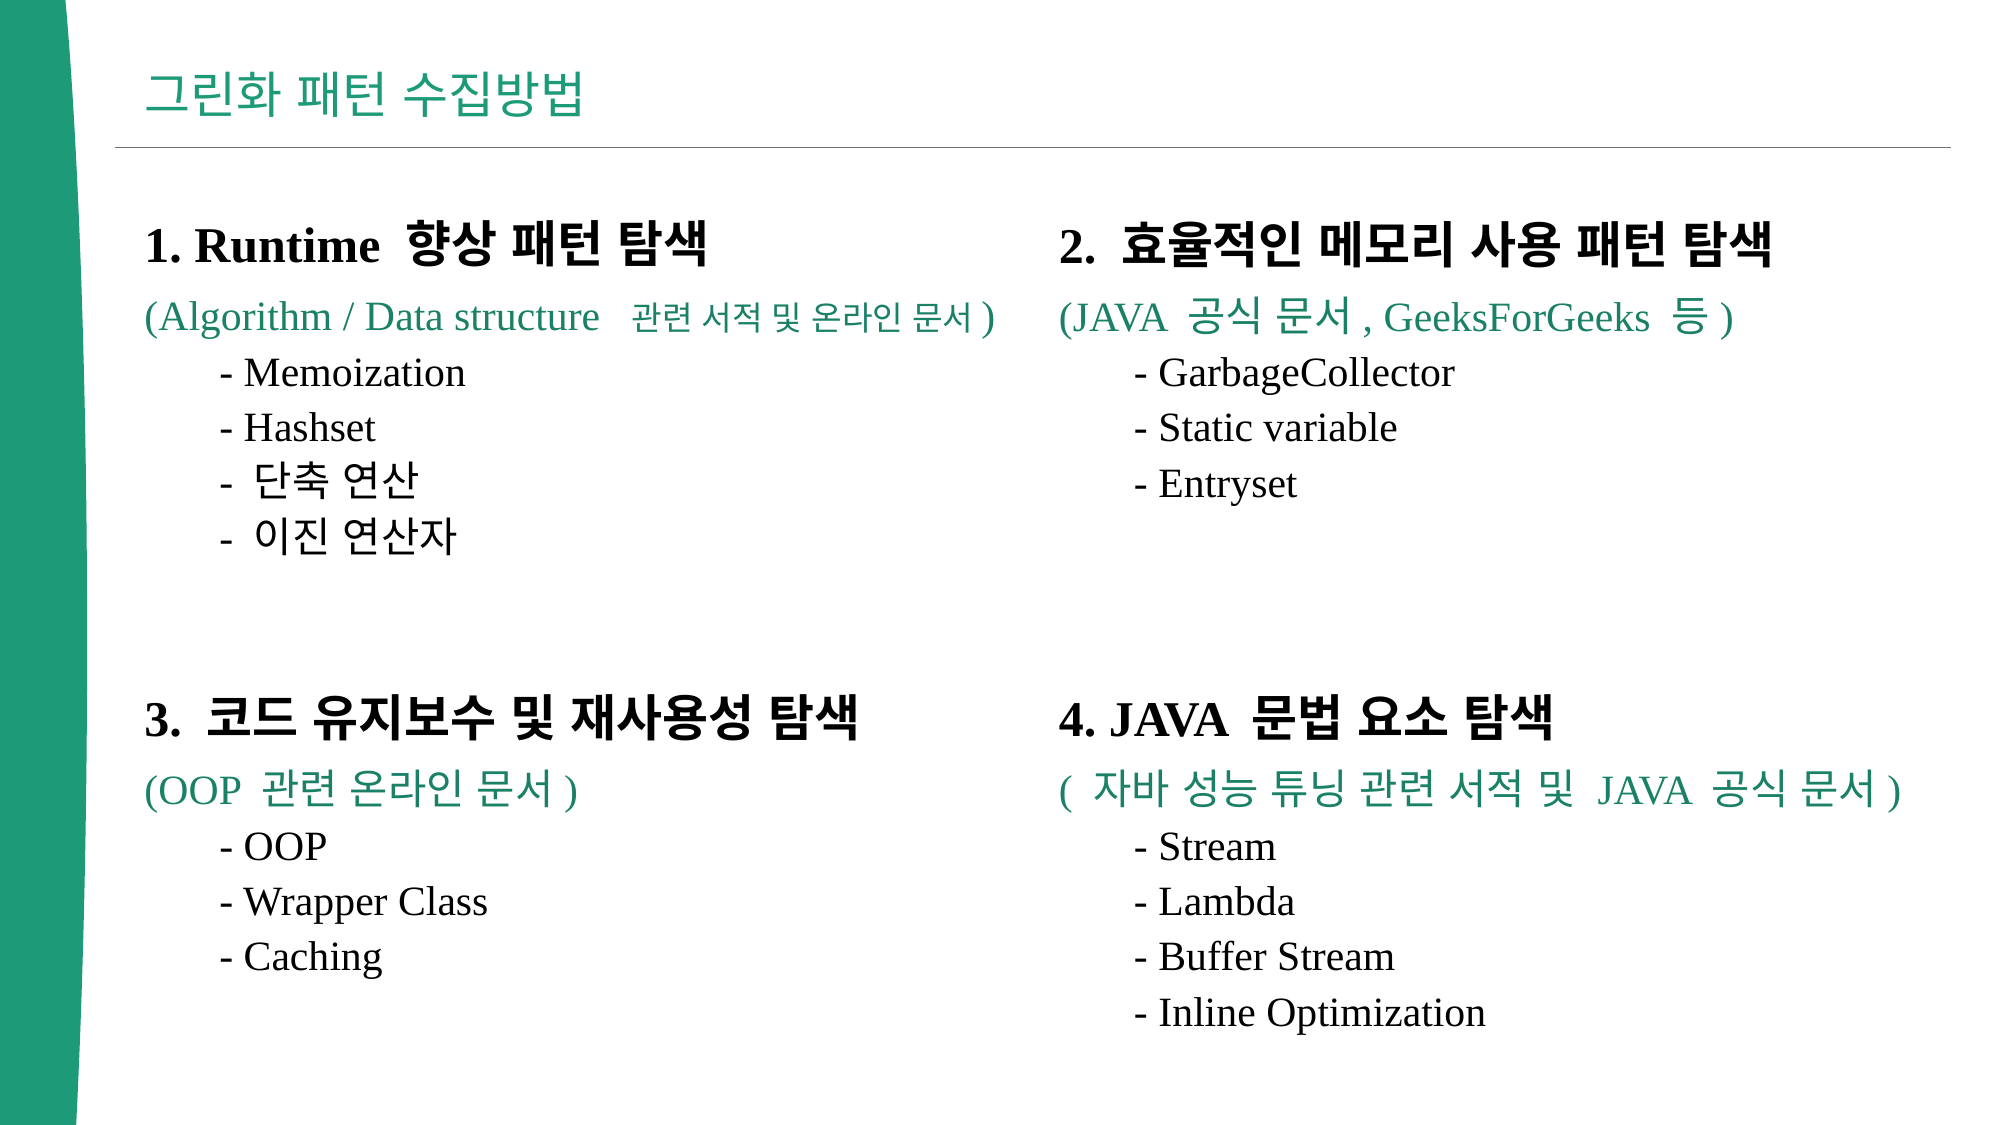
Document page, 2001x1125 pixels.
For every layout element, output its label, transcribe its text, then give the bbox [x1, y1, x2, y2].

text_box 4. JAVA 문법 요소 탐색 ( 자바 성능 튜닝 관련 서적 및 JAVA 공식 문서) - Stream - Lambda - Buffer Stream - Inline Optimization [1044, 686, 1953, 1110]
list 그린화 패턴 수집방법 [129, 62, 980, 137]
text_box 1. Runtime 향상 패턴 탐색 (Algorithm / Data structure 관련 서적 및 온라인 문서) - Memoization - Hashset - 단축 연산 - 이진 연산자 [129, 212, 1045, 676]
text_box 3. 코드 유지보수 및 재사용성 탐색 (OOP 관련 온라인 문서) - OOP - Wrapper Class - Caching [129, 686, 1000, 1046]
text_box [769, 317, 800, 378]
text_box 2. 효율적인 메모리 사용 패턴 탐색 (JAVA 공식 문서, GeeksForGeeks 등) - GarbageCollector - Static variable - Entryset [1044, 212, 1953, 573]
